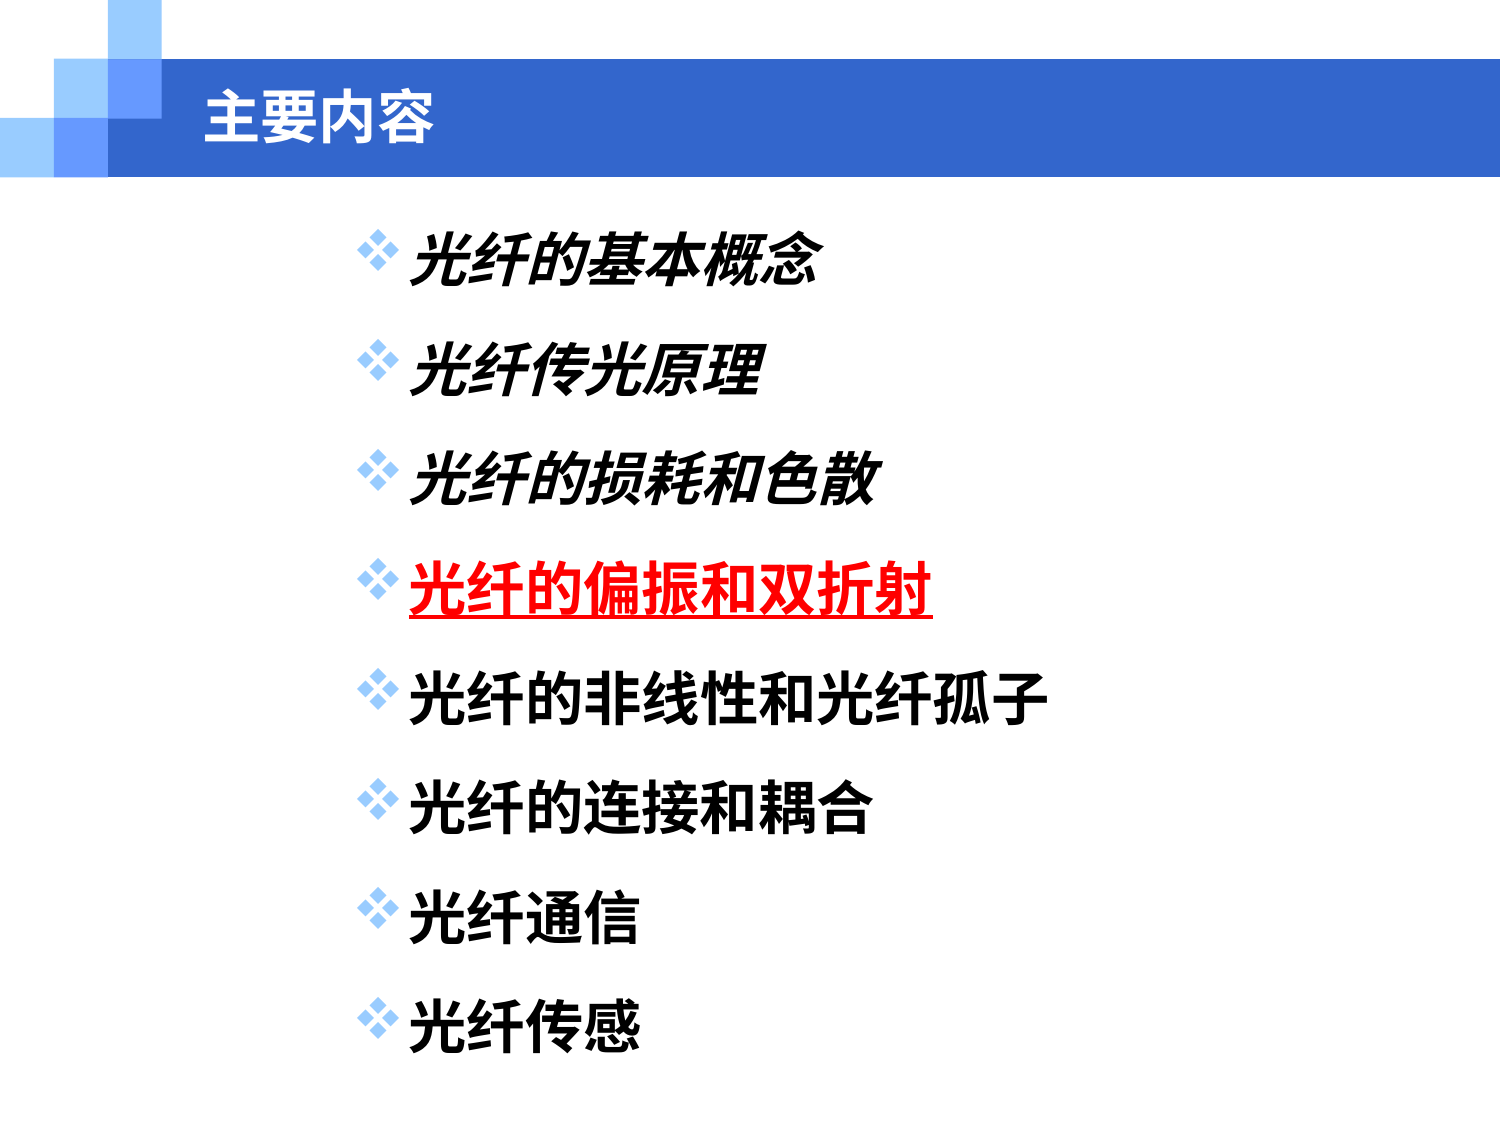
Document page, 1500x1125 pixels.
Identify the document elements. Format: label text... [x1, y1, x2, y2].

title 主要内容 [187, 75, 1400, 155]
list 光纤的基本概念 光纤传光原理 光纤的损耗和色散 光纤的偏振和双折射 光纤的非线性和光纤孤子 光纤的连接和耦合 光纤通信 光纤传感 [337, 187, 1238, 1100]
